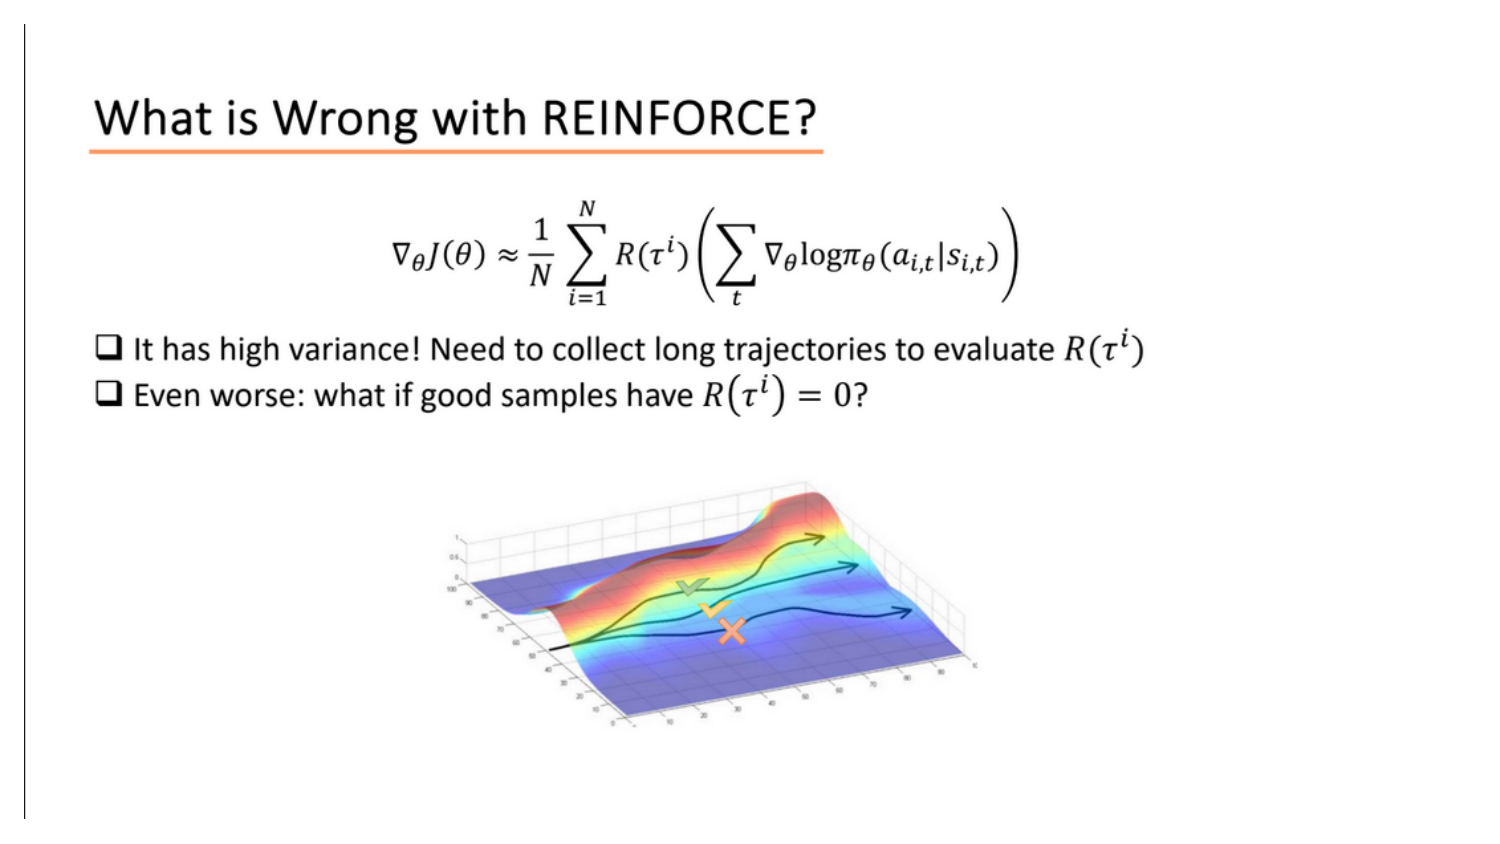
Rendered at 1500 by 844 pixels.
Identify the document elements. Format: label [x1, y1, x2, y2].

picture [24, 24, 1440, 819]
